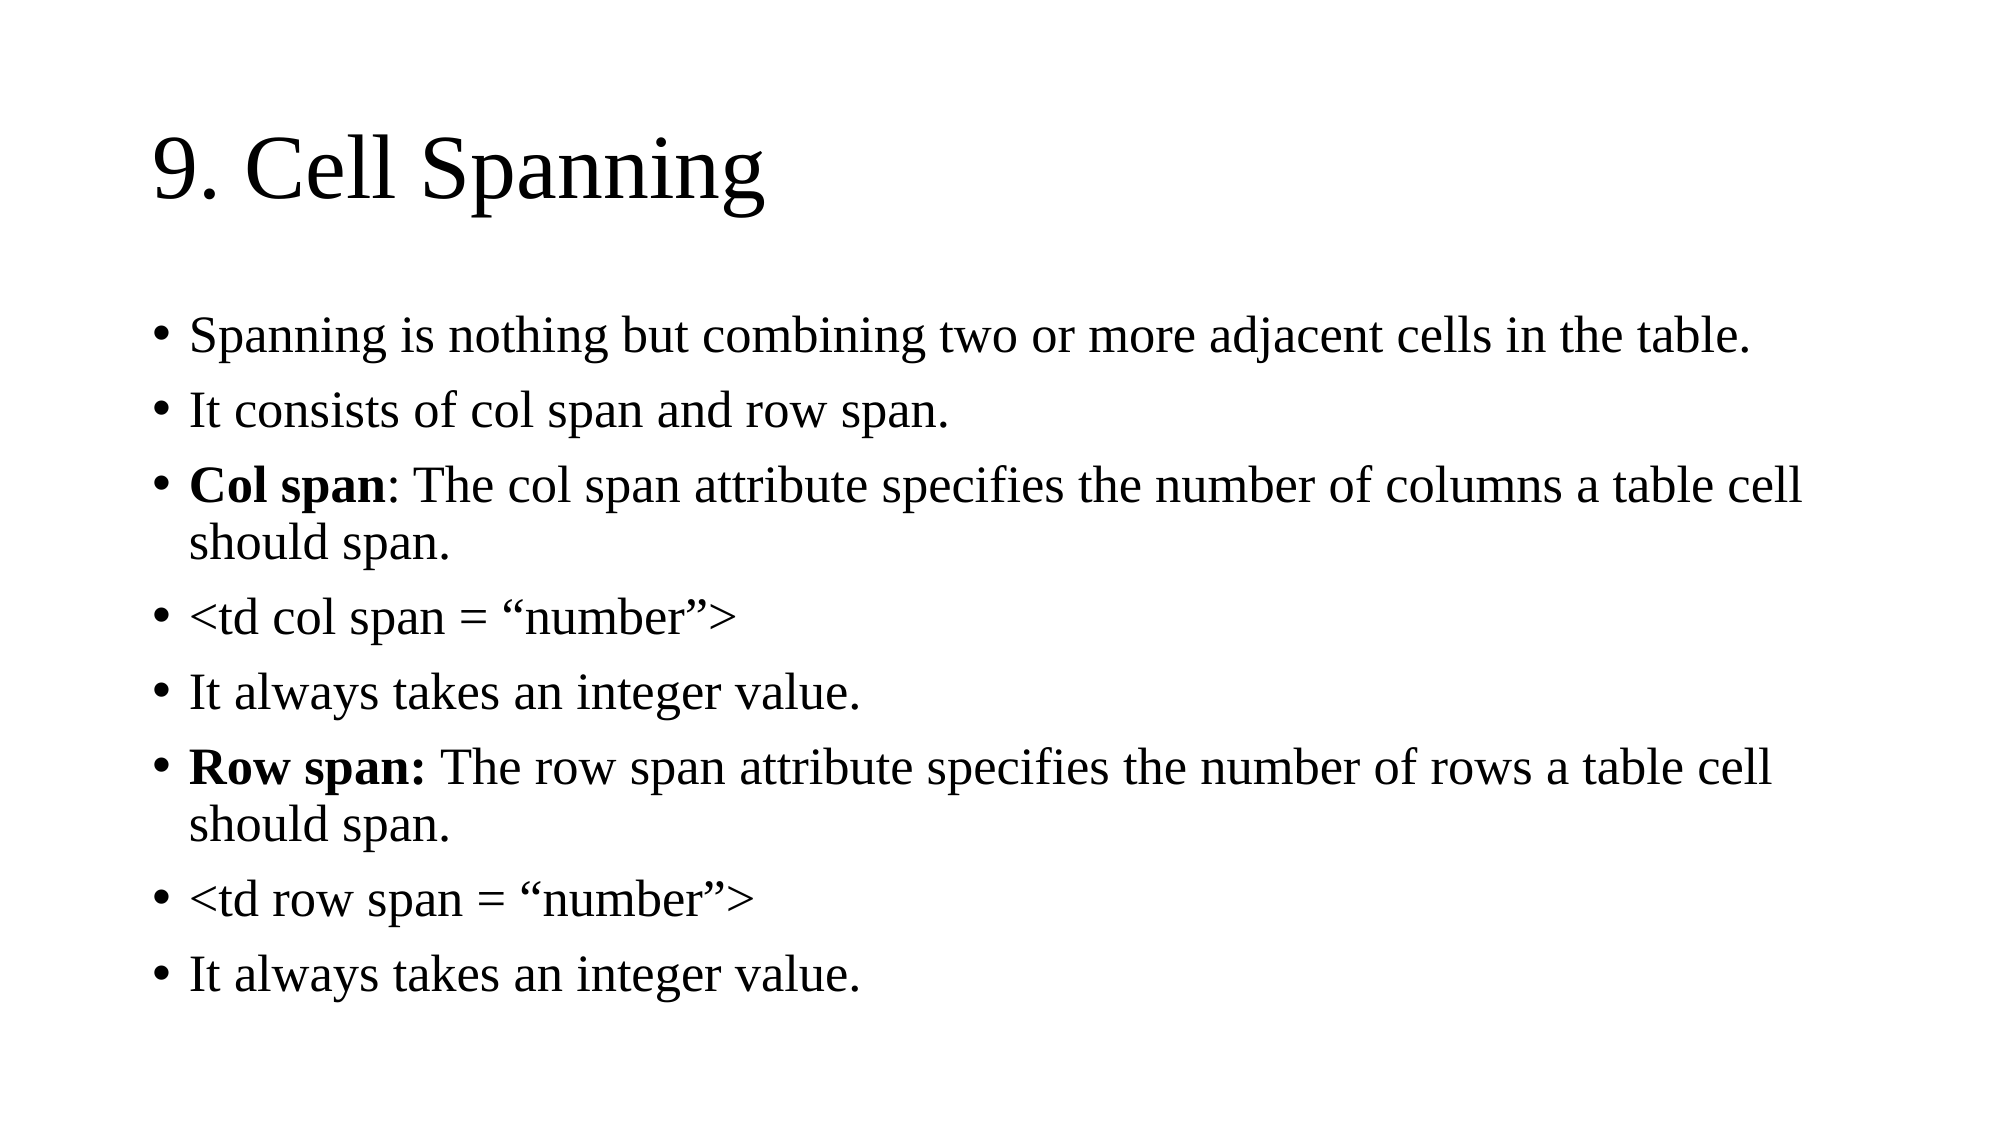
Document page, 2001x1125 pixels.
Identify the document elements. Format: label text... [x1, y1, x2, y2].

title 9. Cell Spanning [137, 59, 1863, 278]
list Spanning is nothing but combining two or more adjacent cells in the table. It consists of col span and row span. Col span: The col span attribute specifies the number of columns a table cell should span. <td col span = “number”> It always takes an integer value. Row span: The row span attribute specifies the number of rows a table cell should span. <td row span = “number”> It always takes an integer value. [137, 299, 1863, 1014]
